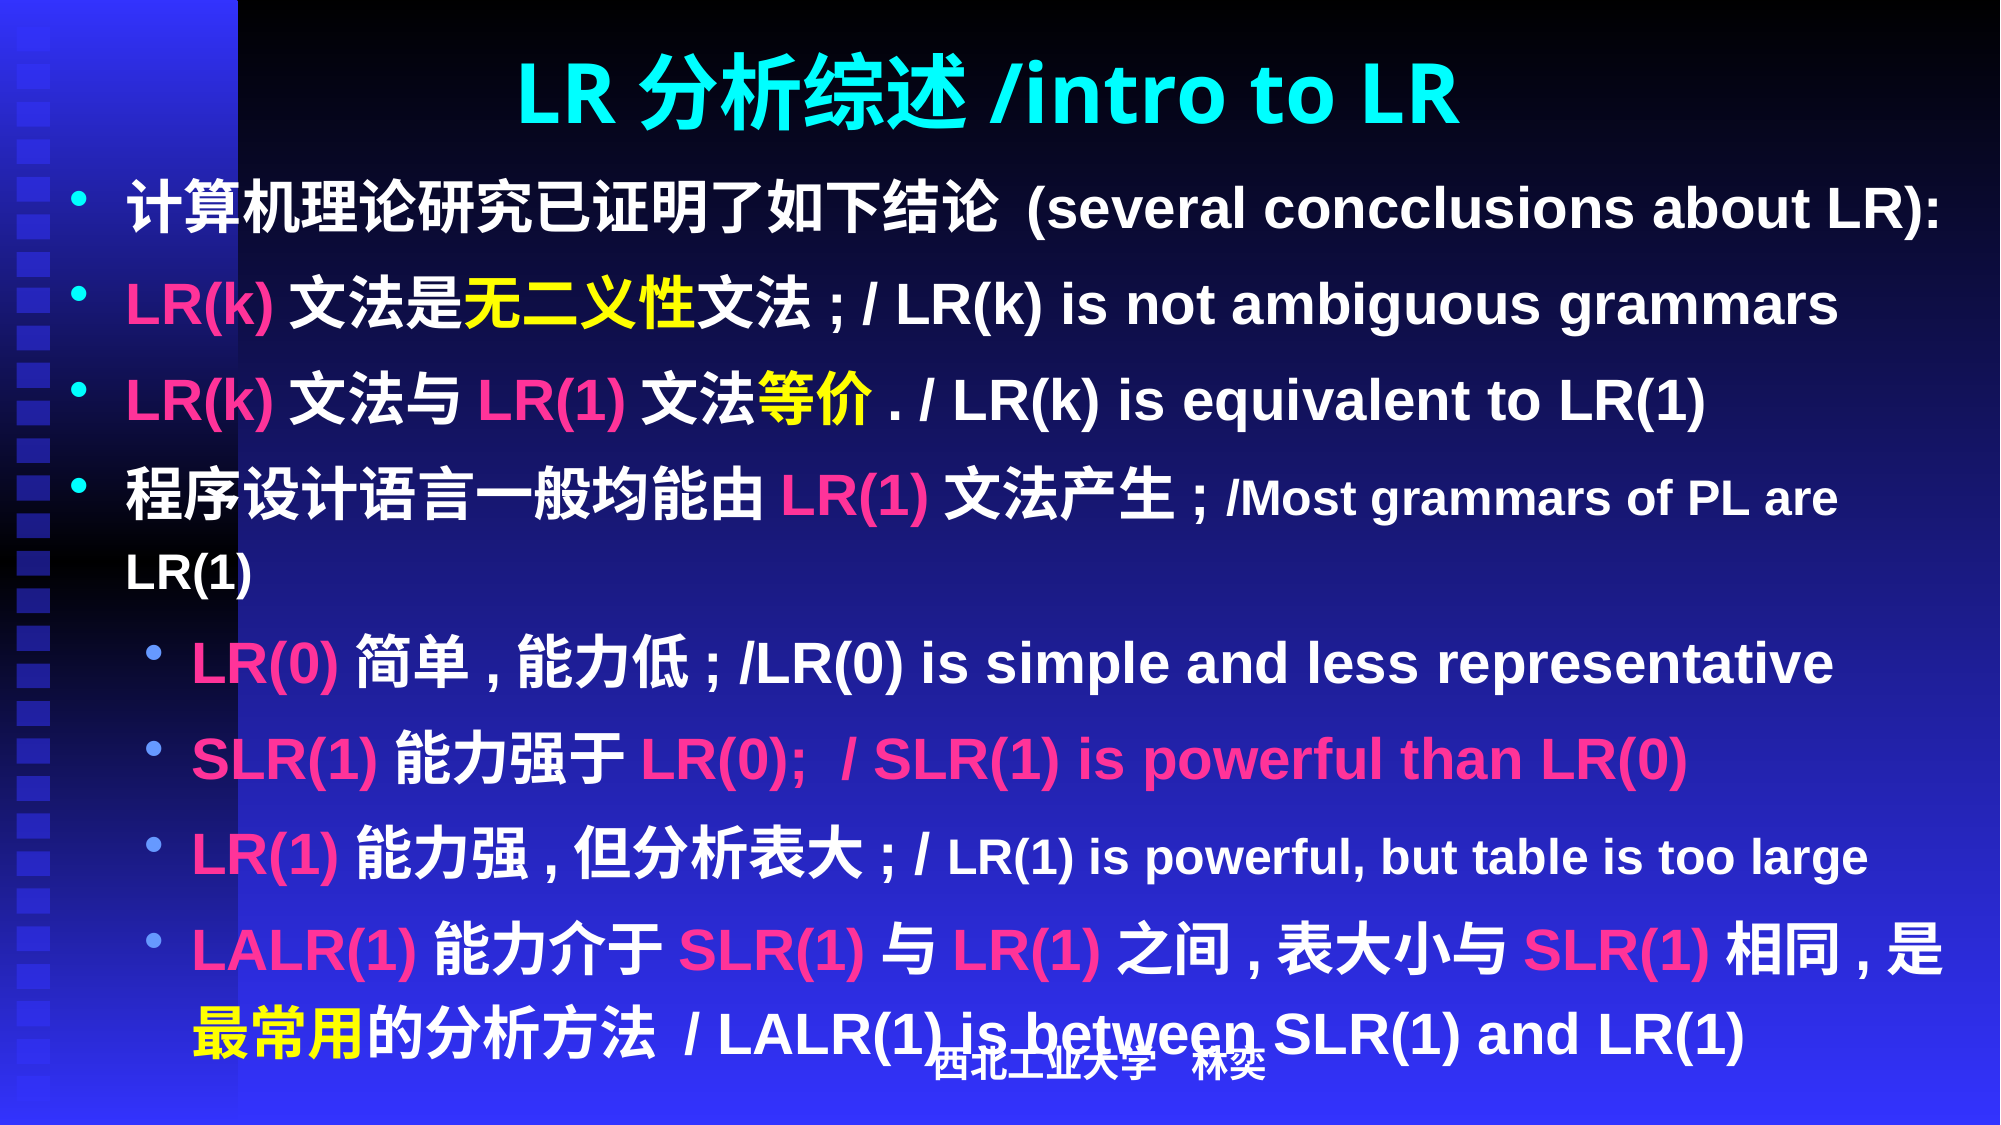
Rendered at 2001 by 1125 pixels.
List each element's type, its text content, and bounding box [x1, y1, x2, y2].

slide_number [1533, 1024, 1951, 1101]
footer 西北工业大学 林奕 [783, 1024, 1417, 1101]
list 计算机理论研究已证明了如下结论 (several concclusions about LR): LR(k)文法是无二义性文法; / LR(k) is not ambiguous grammars LR(k)文法与LR(1)文法等价. / LR(k) is equivalent to LR(1) 程序设计语言一般均能由LR(1)文法产生; /Most grammars of PL are LR(1) LR(0)简单,能力低; /LR(0) is simple and less representative SLR(1)能力强于LR(0); / SLR(1) is powerful than LR(0) LR(1)能力强,但分析表大; / LR(1) is powerful, but table is too large LALR(1)能力介于SLR(1)与LR(1)之间,表大小与SLR(1)相同,是最常用的分析方法 / LALR(1) is between SLR(1) and LR(1) [54, 148, 1979, 1024]
title LR分析综述/intro to LR [349, 30, 1626, 148]
